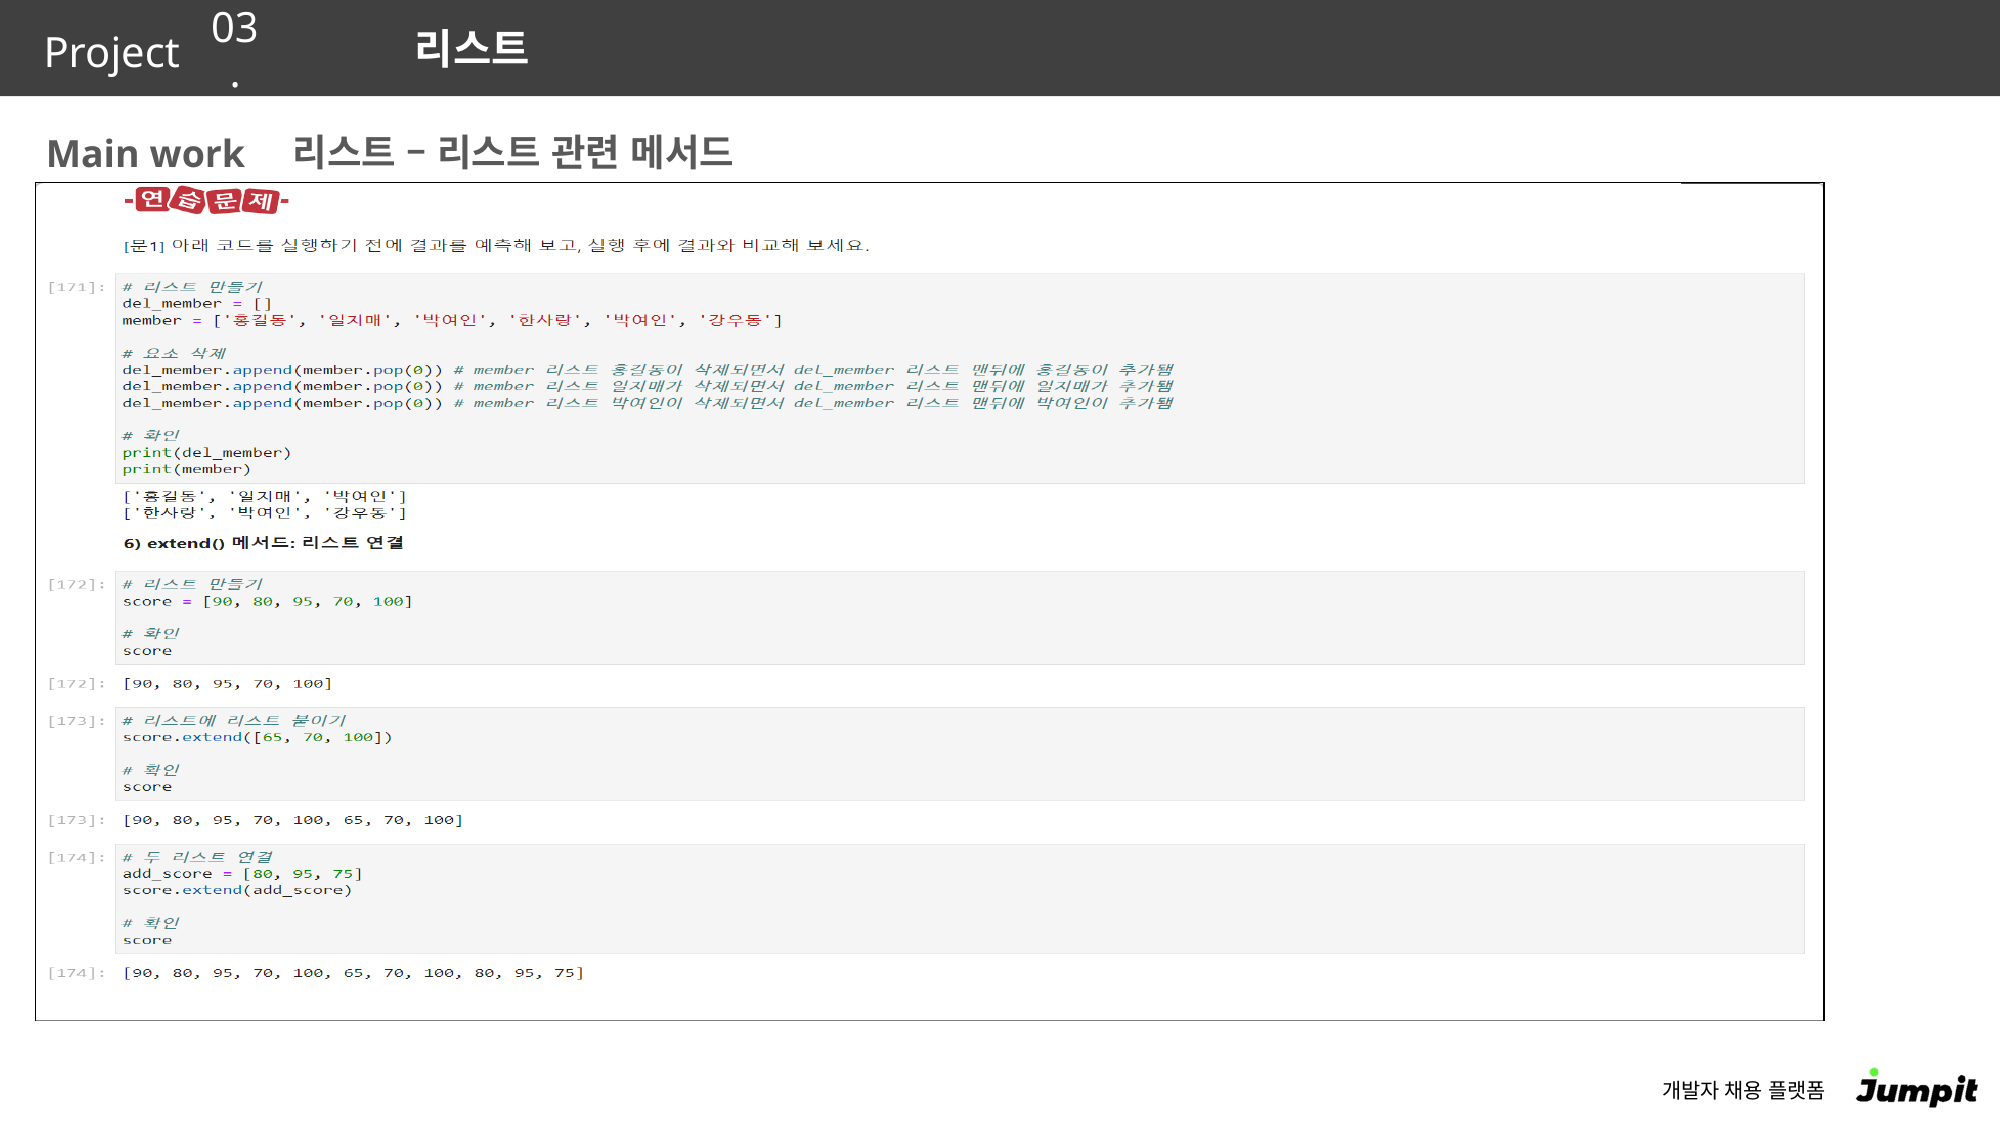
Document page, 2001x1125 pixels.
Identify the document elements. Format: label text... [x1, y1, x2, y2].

list 리스트 [399, 20, 1707, 82]
list 03. [192, 20, 278, 82]
list 리스트 – 리스트 관련 메서드 [277, 126, 1856, 183]
picture [35, 182, 1825, 1021]
picture [1849, 1063, 1982, 1113]
